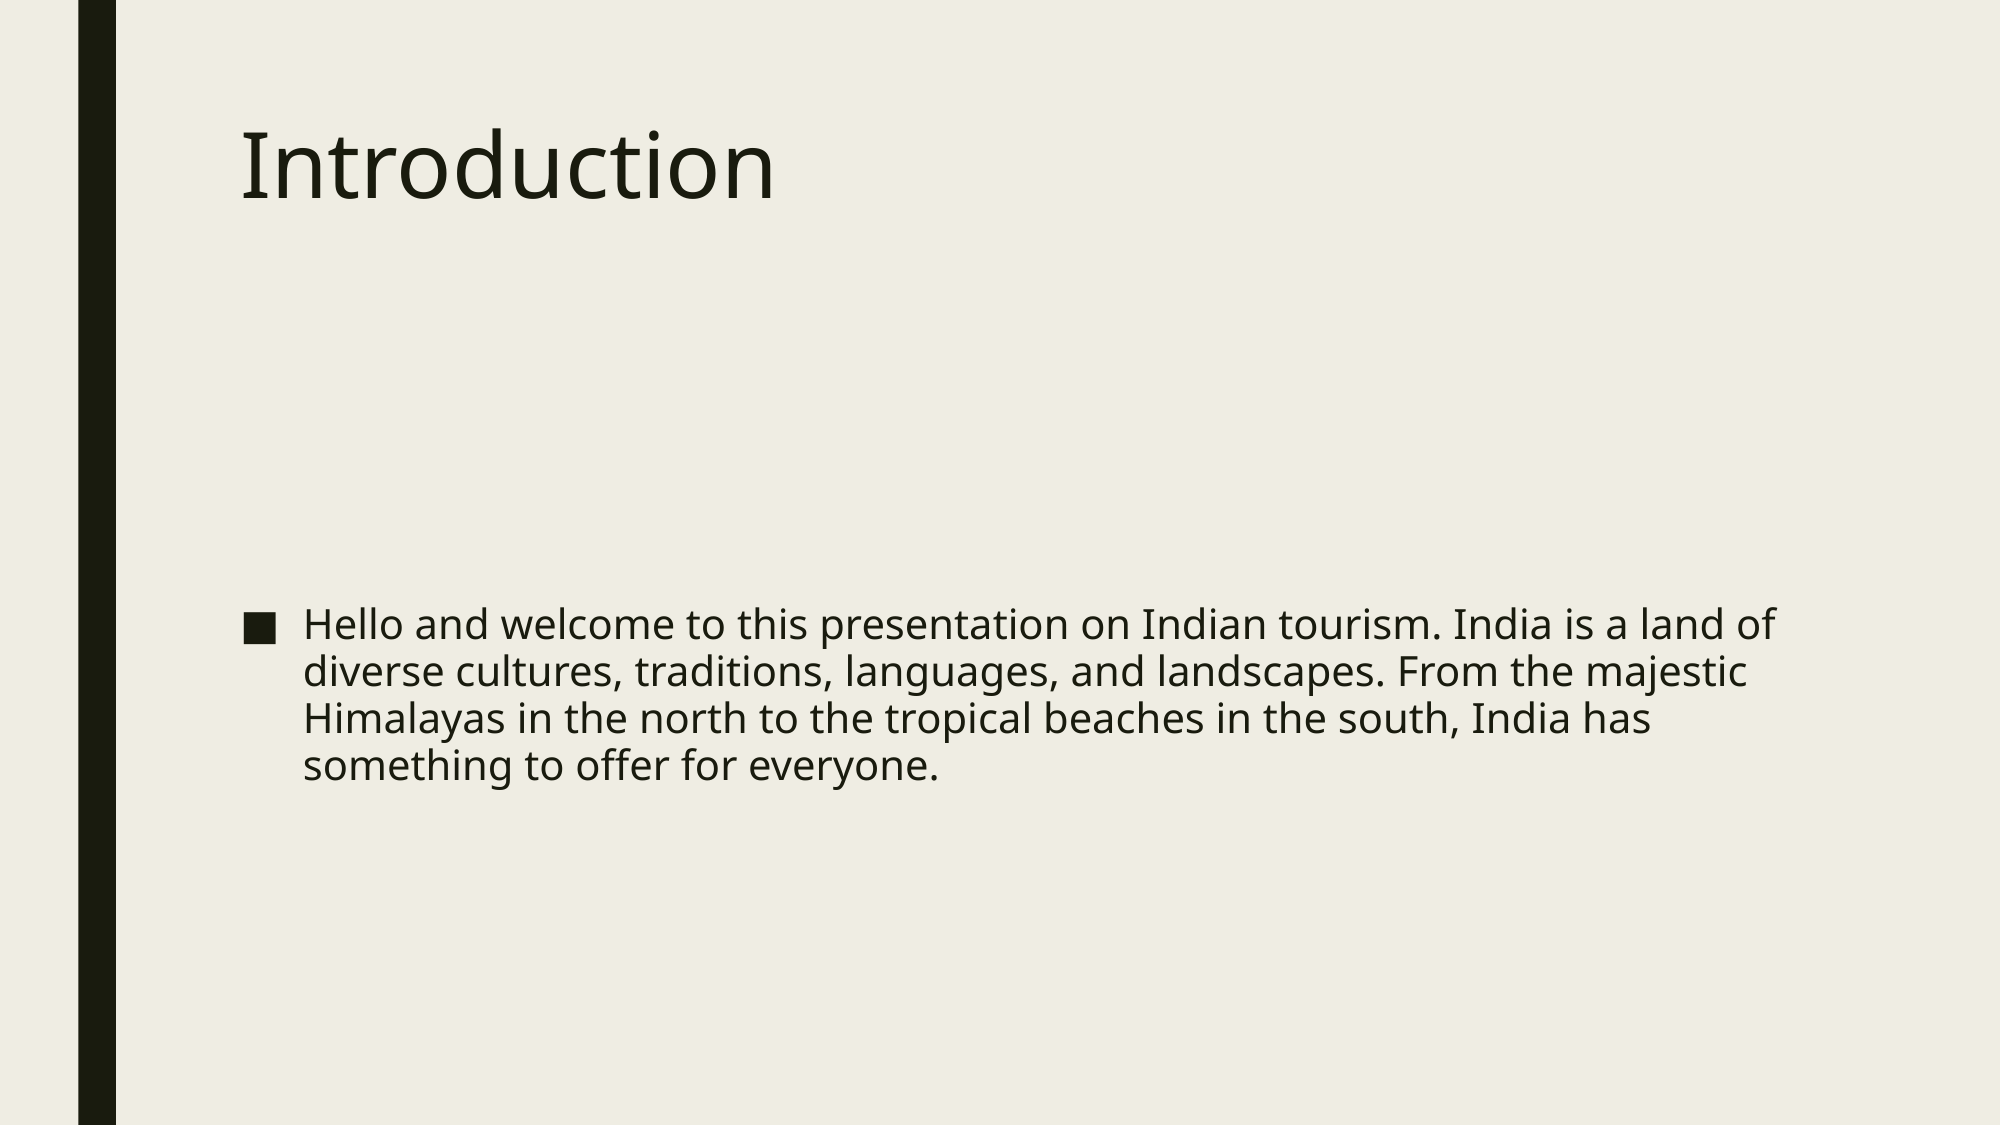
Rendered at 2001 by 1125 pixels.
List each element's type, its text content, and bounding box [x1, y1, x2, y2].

list Hello and welcome to this presentation on Indian tourism. India is a land of diverse cultures, traditions, languages, and landscapes. From the majestic Himalayas in the north to the tropical beaches in the south, India has something to offer for everyone. [225, 375, 1800, 963]
title Introduction [225, 112, 1800, 357]
